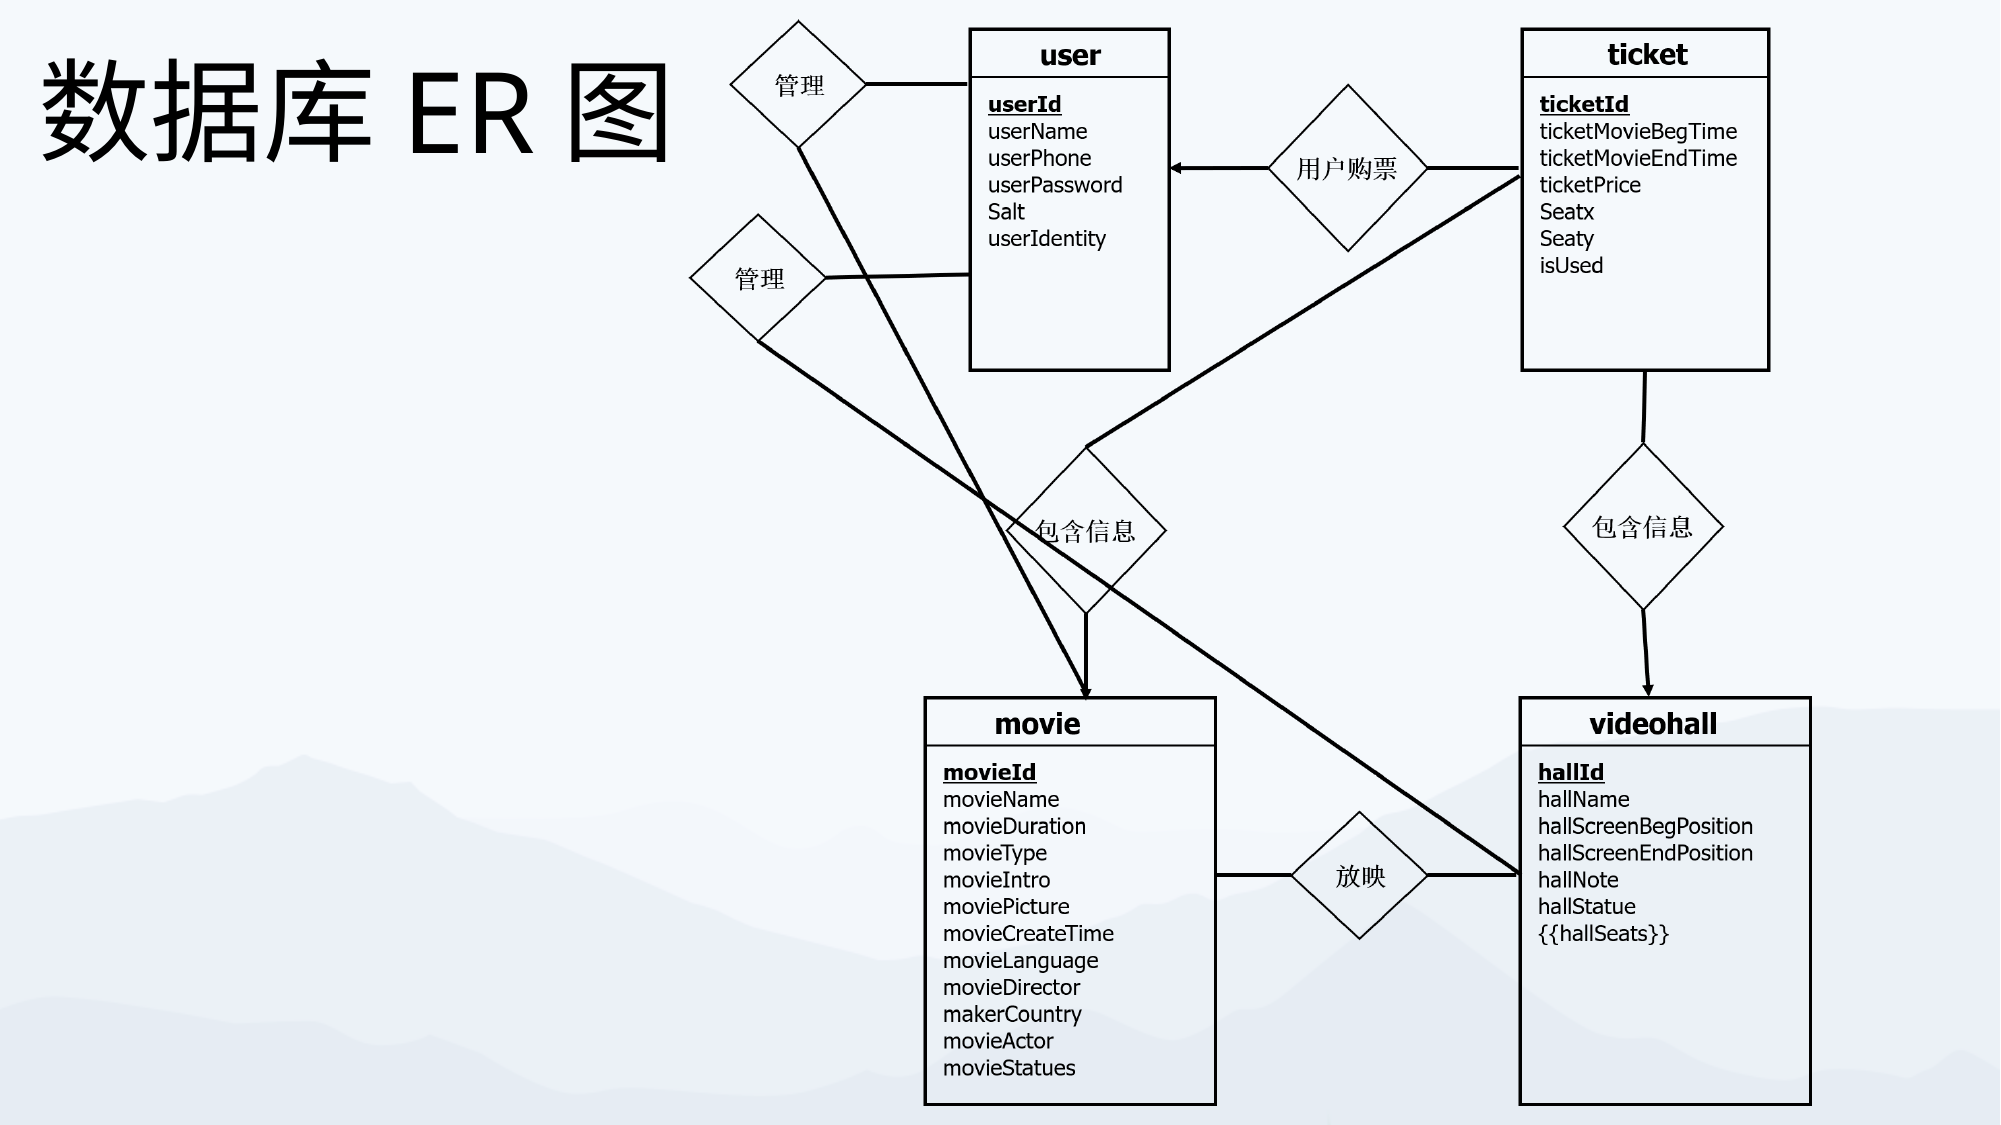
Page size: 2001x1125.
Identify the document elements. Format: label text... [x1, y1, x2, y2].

text_box 数据库ER图 [23, 33, 688, 183]
picture [688, 19, 1812, 1106]
